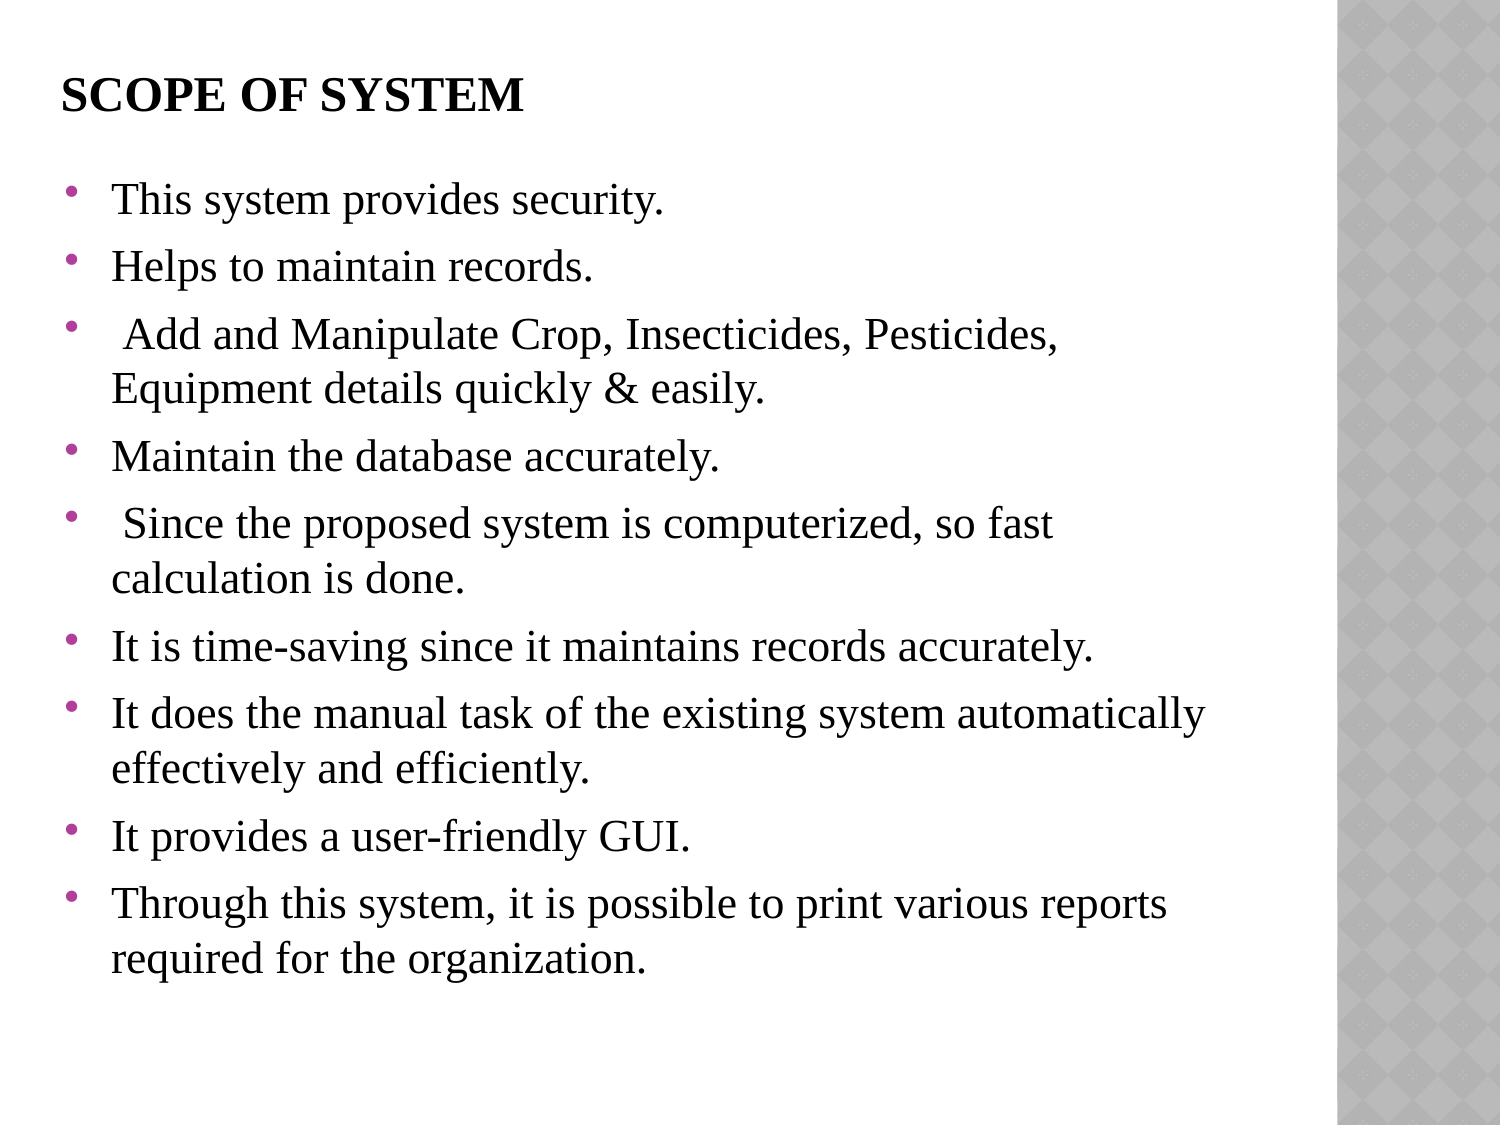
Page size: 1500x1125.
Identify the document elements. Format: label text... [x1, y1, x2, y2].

title Scope of System [53, 19, 1241, 122]
list This system provides security. Helps to maintain records. Add and Manipulate Crop, Insecticides, Pesticides, Equipment details quickly & easily. Maintain the database accurately. Since the proposed system is computerized, so fast calculation is done. It is time-saving since it maintains records accurately. It does the manual task of the existing system automatically effectively and efficiently. It provides a user-friendly GUI. Through this system, it is possible to print various reports required for the organization. [51, 160, 1239, 991]
